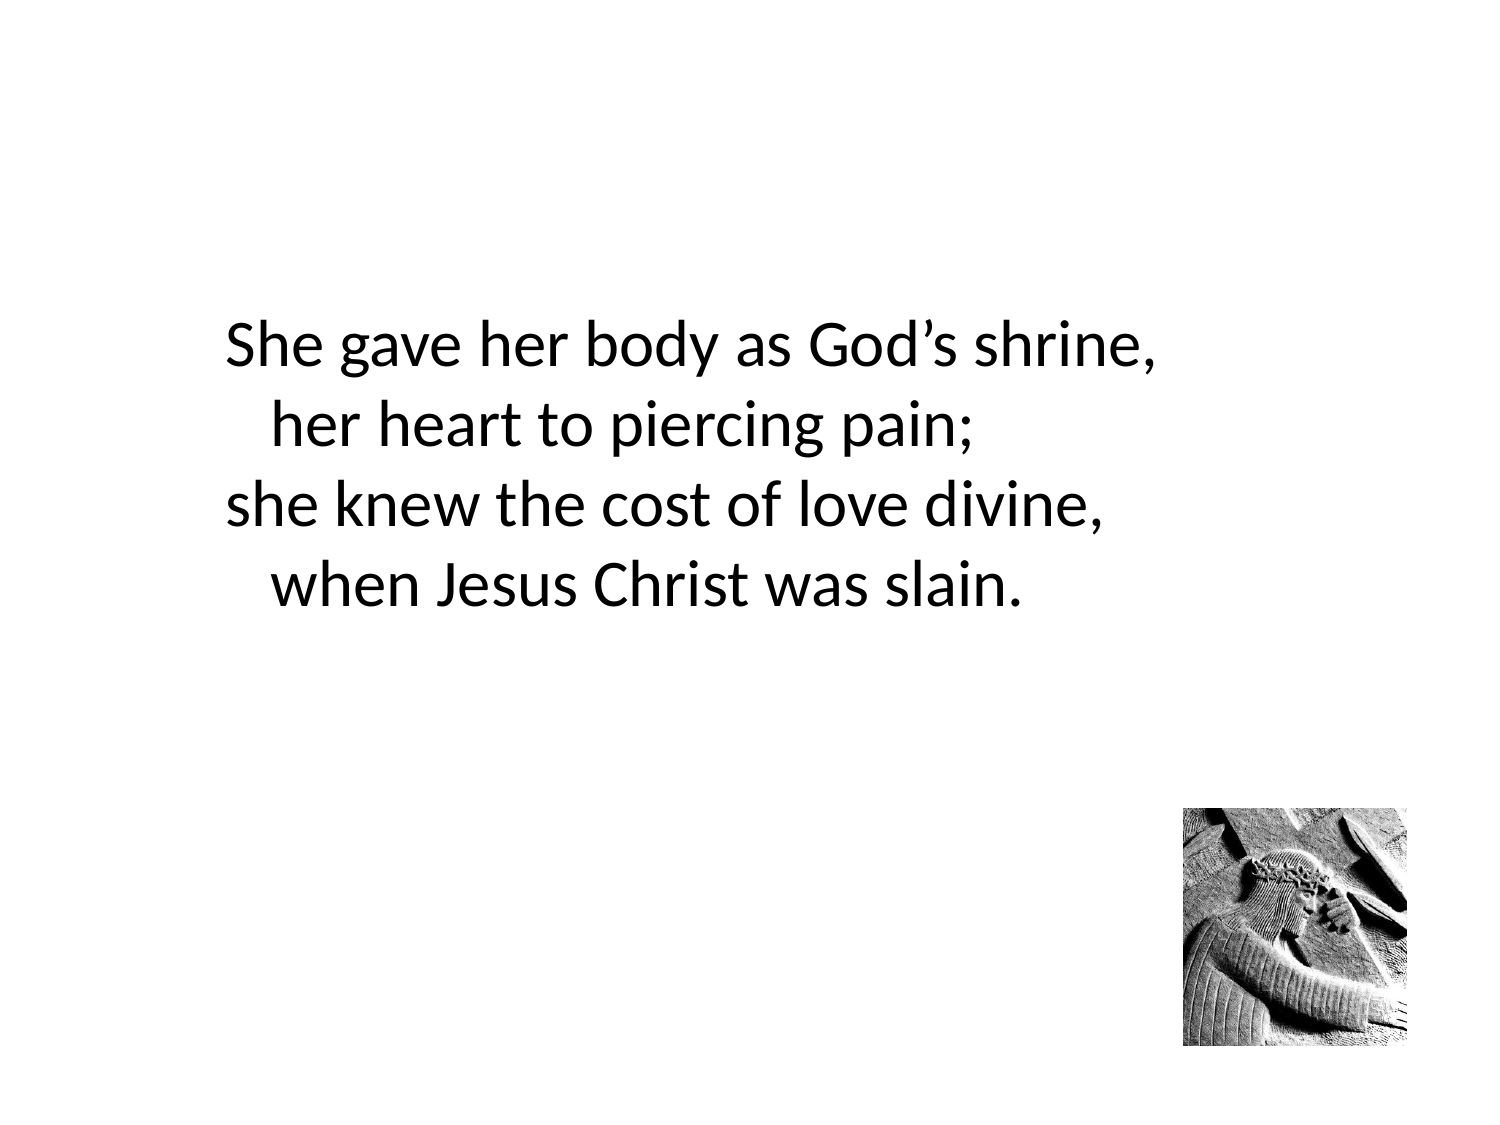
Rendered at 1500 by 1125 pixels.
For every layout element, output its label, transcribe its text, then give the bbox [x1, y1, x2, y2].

text_box She gave her body as God’s shrine, her heart to piercing pain; she knew the cost of love divine, when Jesus Christ was slain. [210, 292, 1360, 673]
picture [1183, 808, 1407, 1046]
